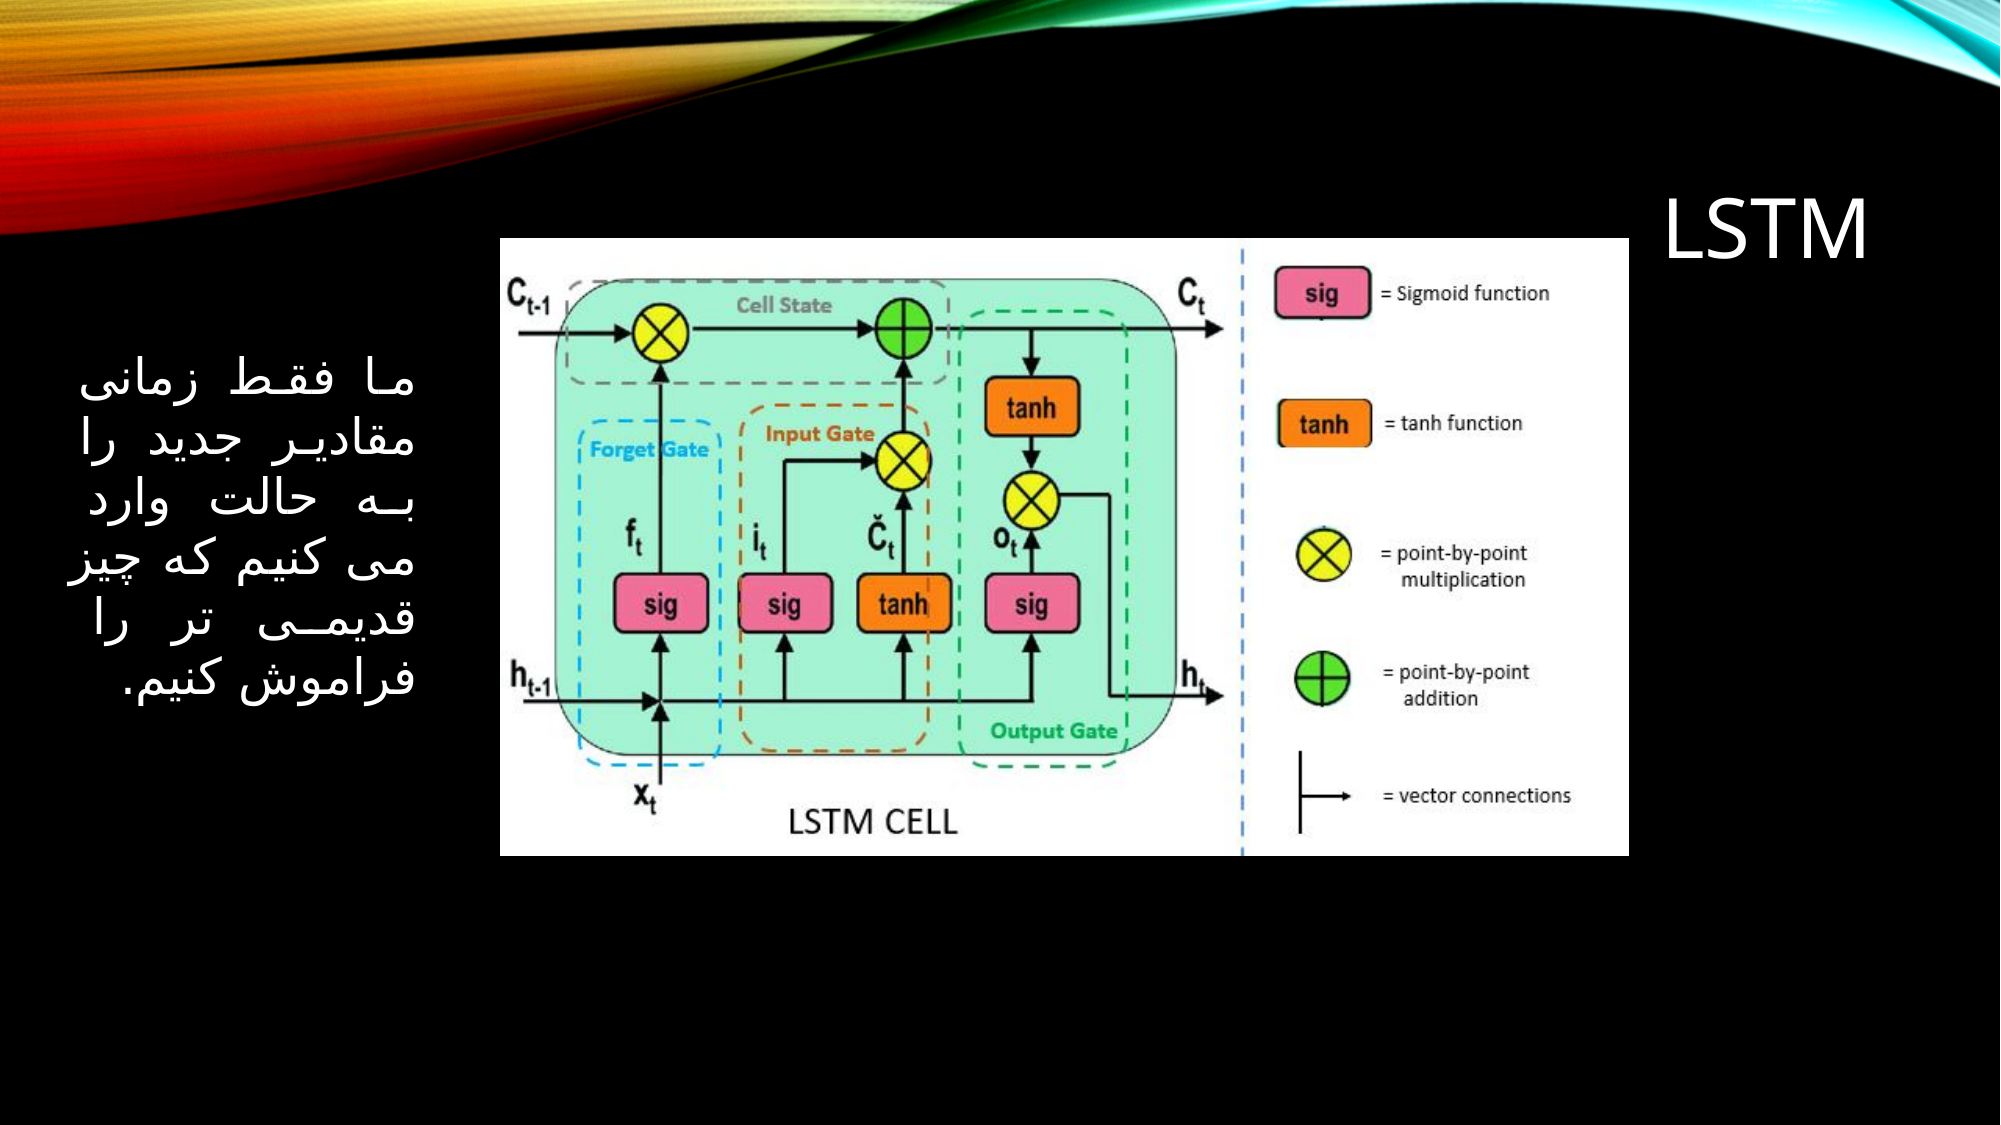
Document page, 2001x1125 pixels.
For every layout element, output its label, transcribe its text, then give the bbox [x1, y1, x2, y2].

title LSTM [66, 125, 1888, 338]
text_box ما فقط زمانی مقادیر جدید را به حالت وارد می کنیم که چیز قدیمی تر را فراموش کنیم. [51, 337, 433, 713]
picture [0, 0, 2000, 237]
picture [500, 238, 1630, 857]
